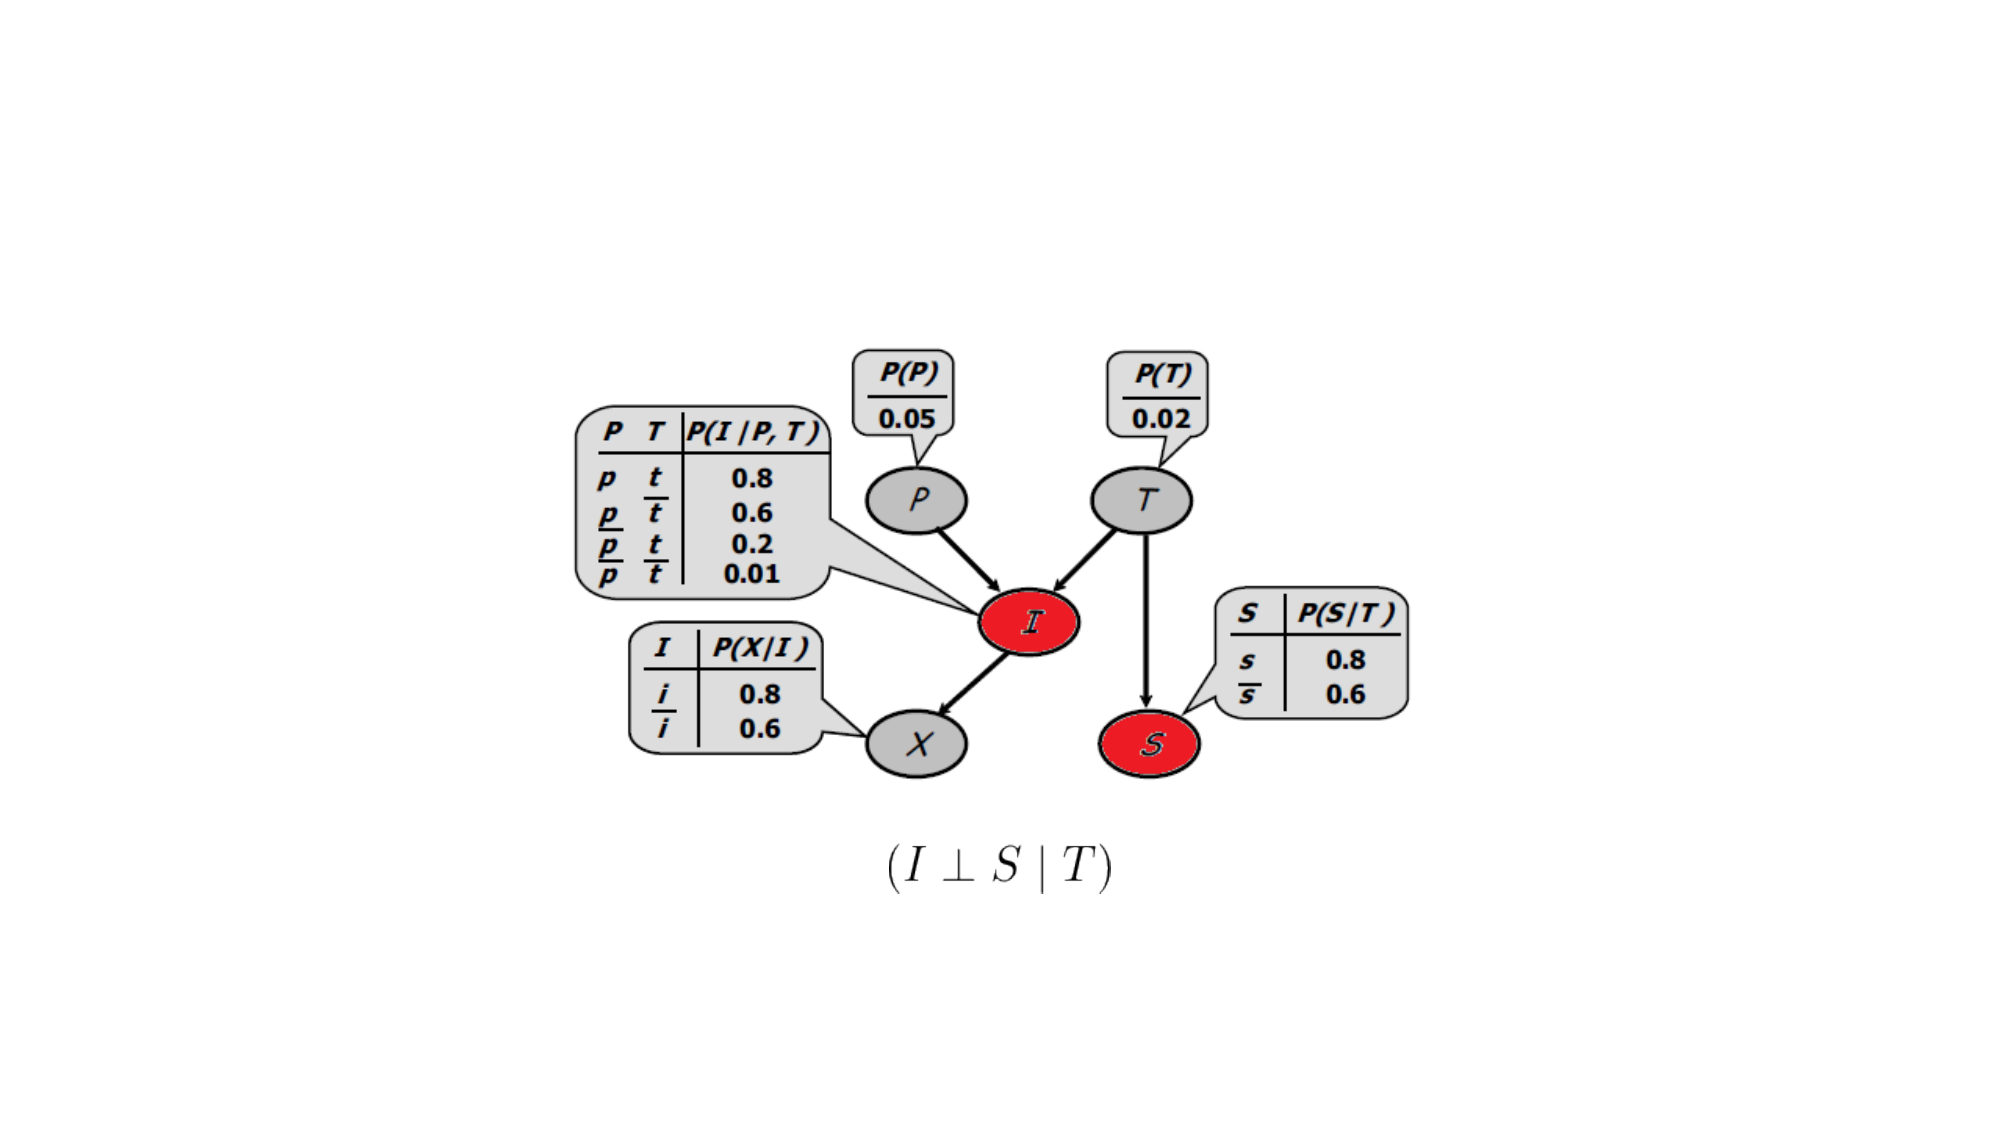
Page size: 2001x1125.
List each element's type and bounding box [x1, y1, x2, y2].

picture [544, 303, 1456, 822]
picture [889, 843, 1111, 894]
